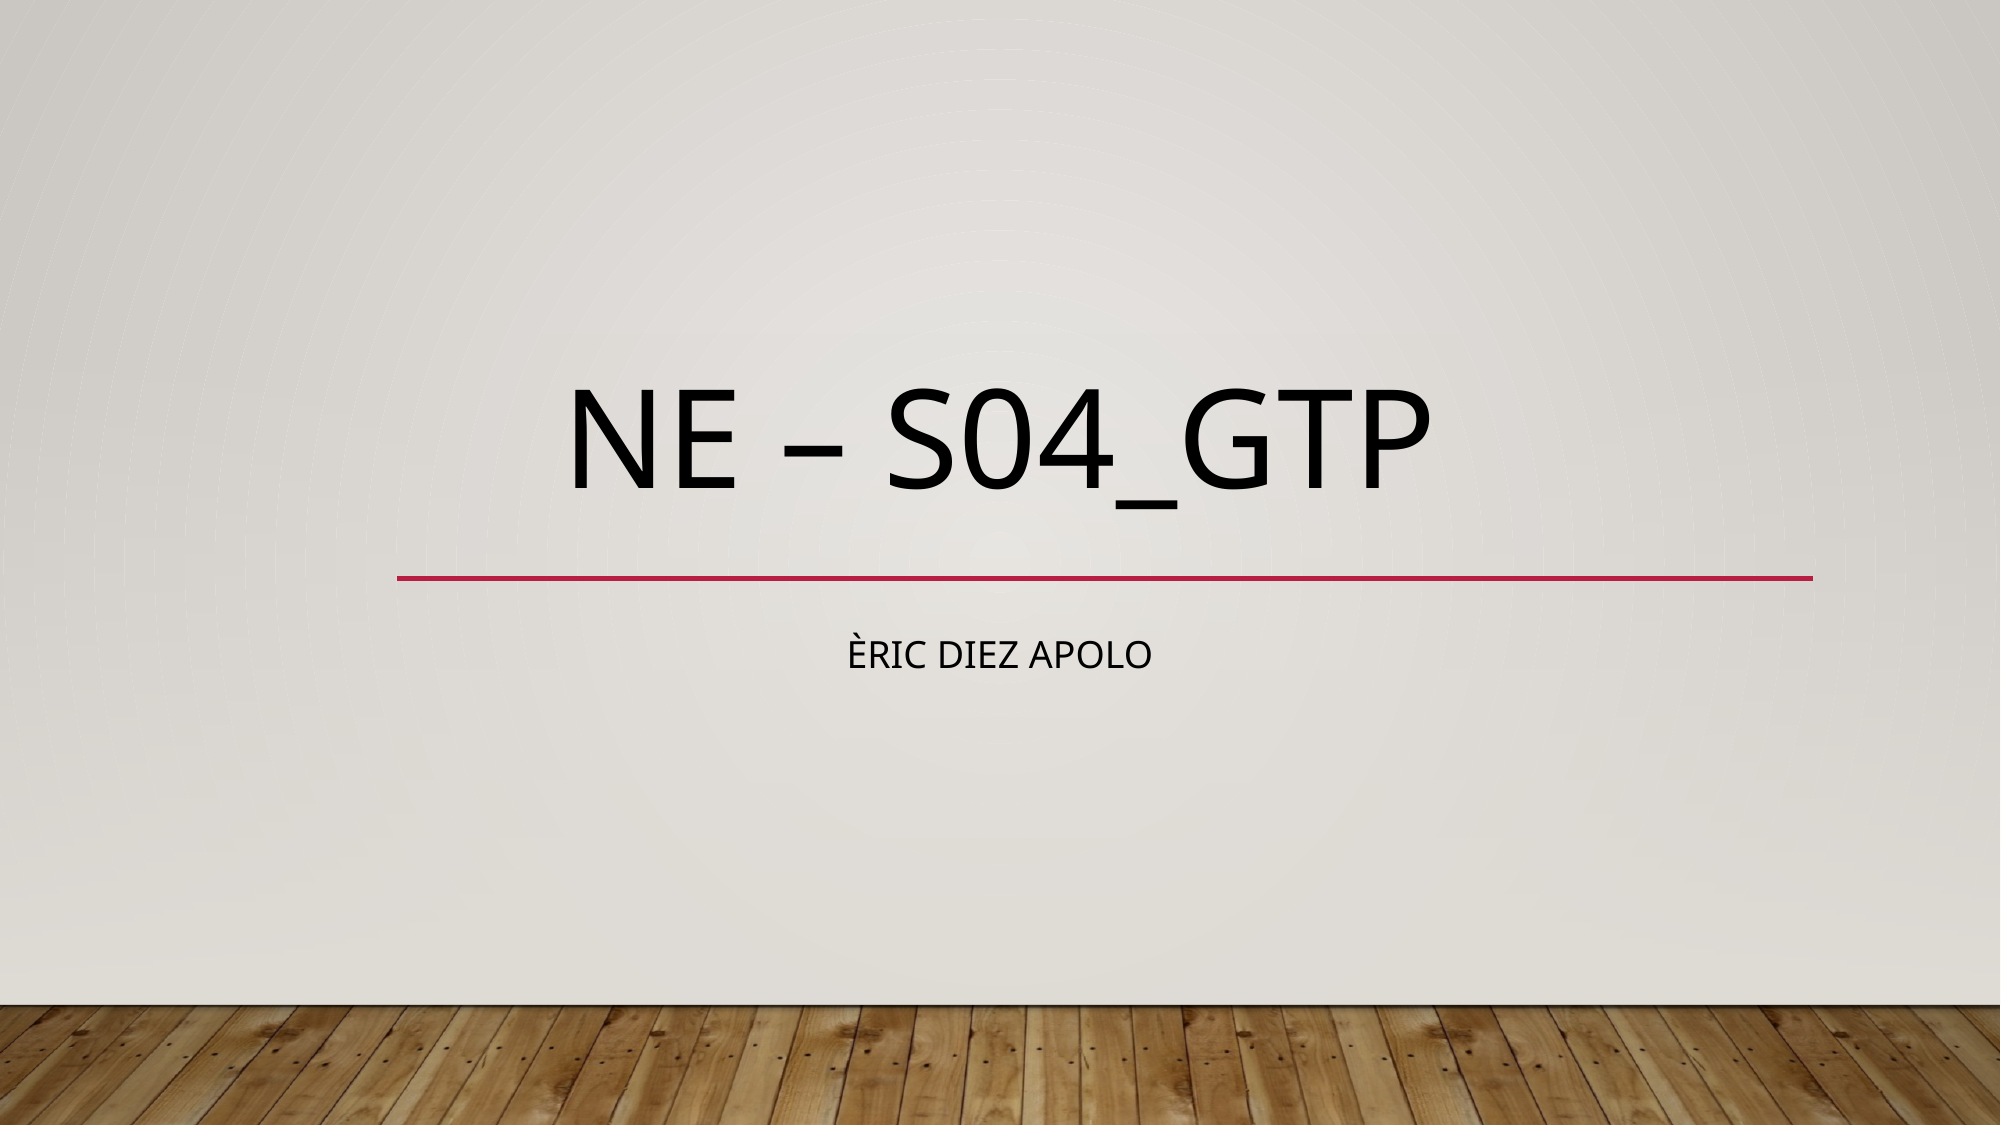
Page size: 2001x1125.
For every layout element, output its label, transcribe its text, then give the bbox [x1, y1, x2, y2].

subtitle ÈRIC DIEZ APOLO [291, 606, 1709, 740]
title NE – S04_GTP [291, 128, 1709, 519]
picture [0, 1005, 2000, 1125]
